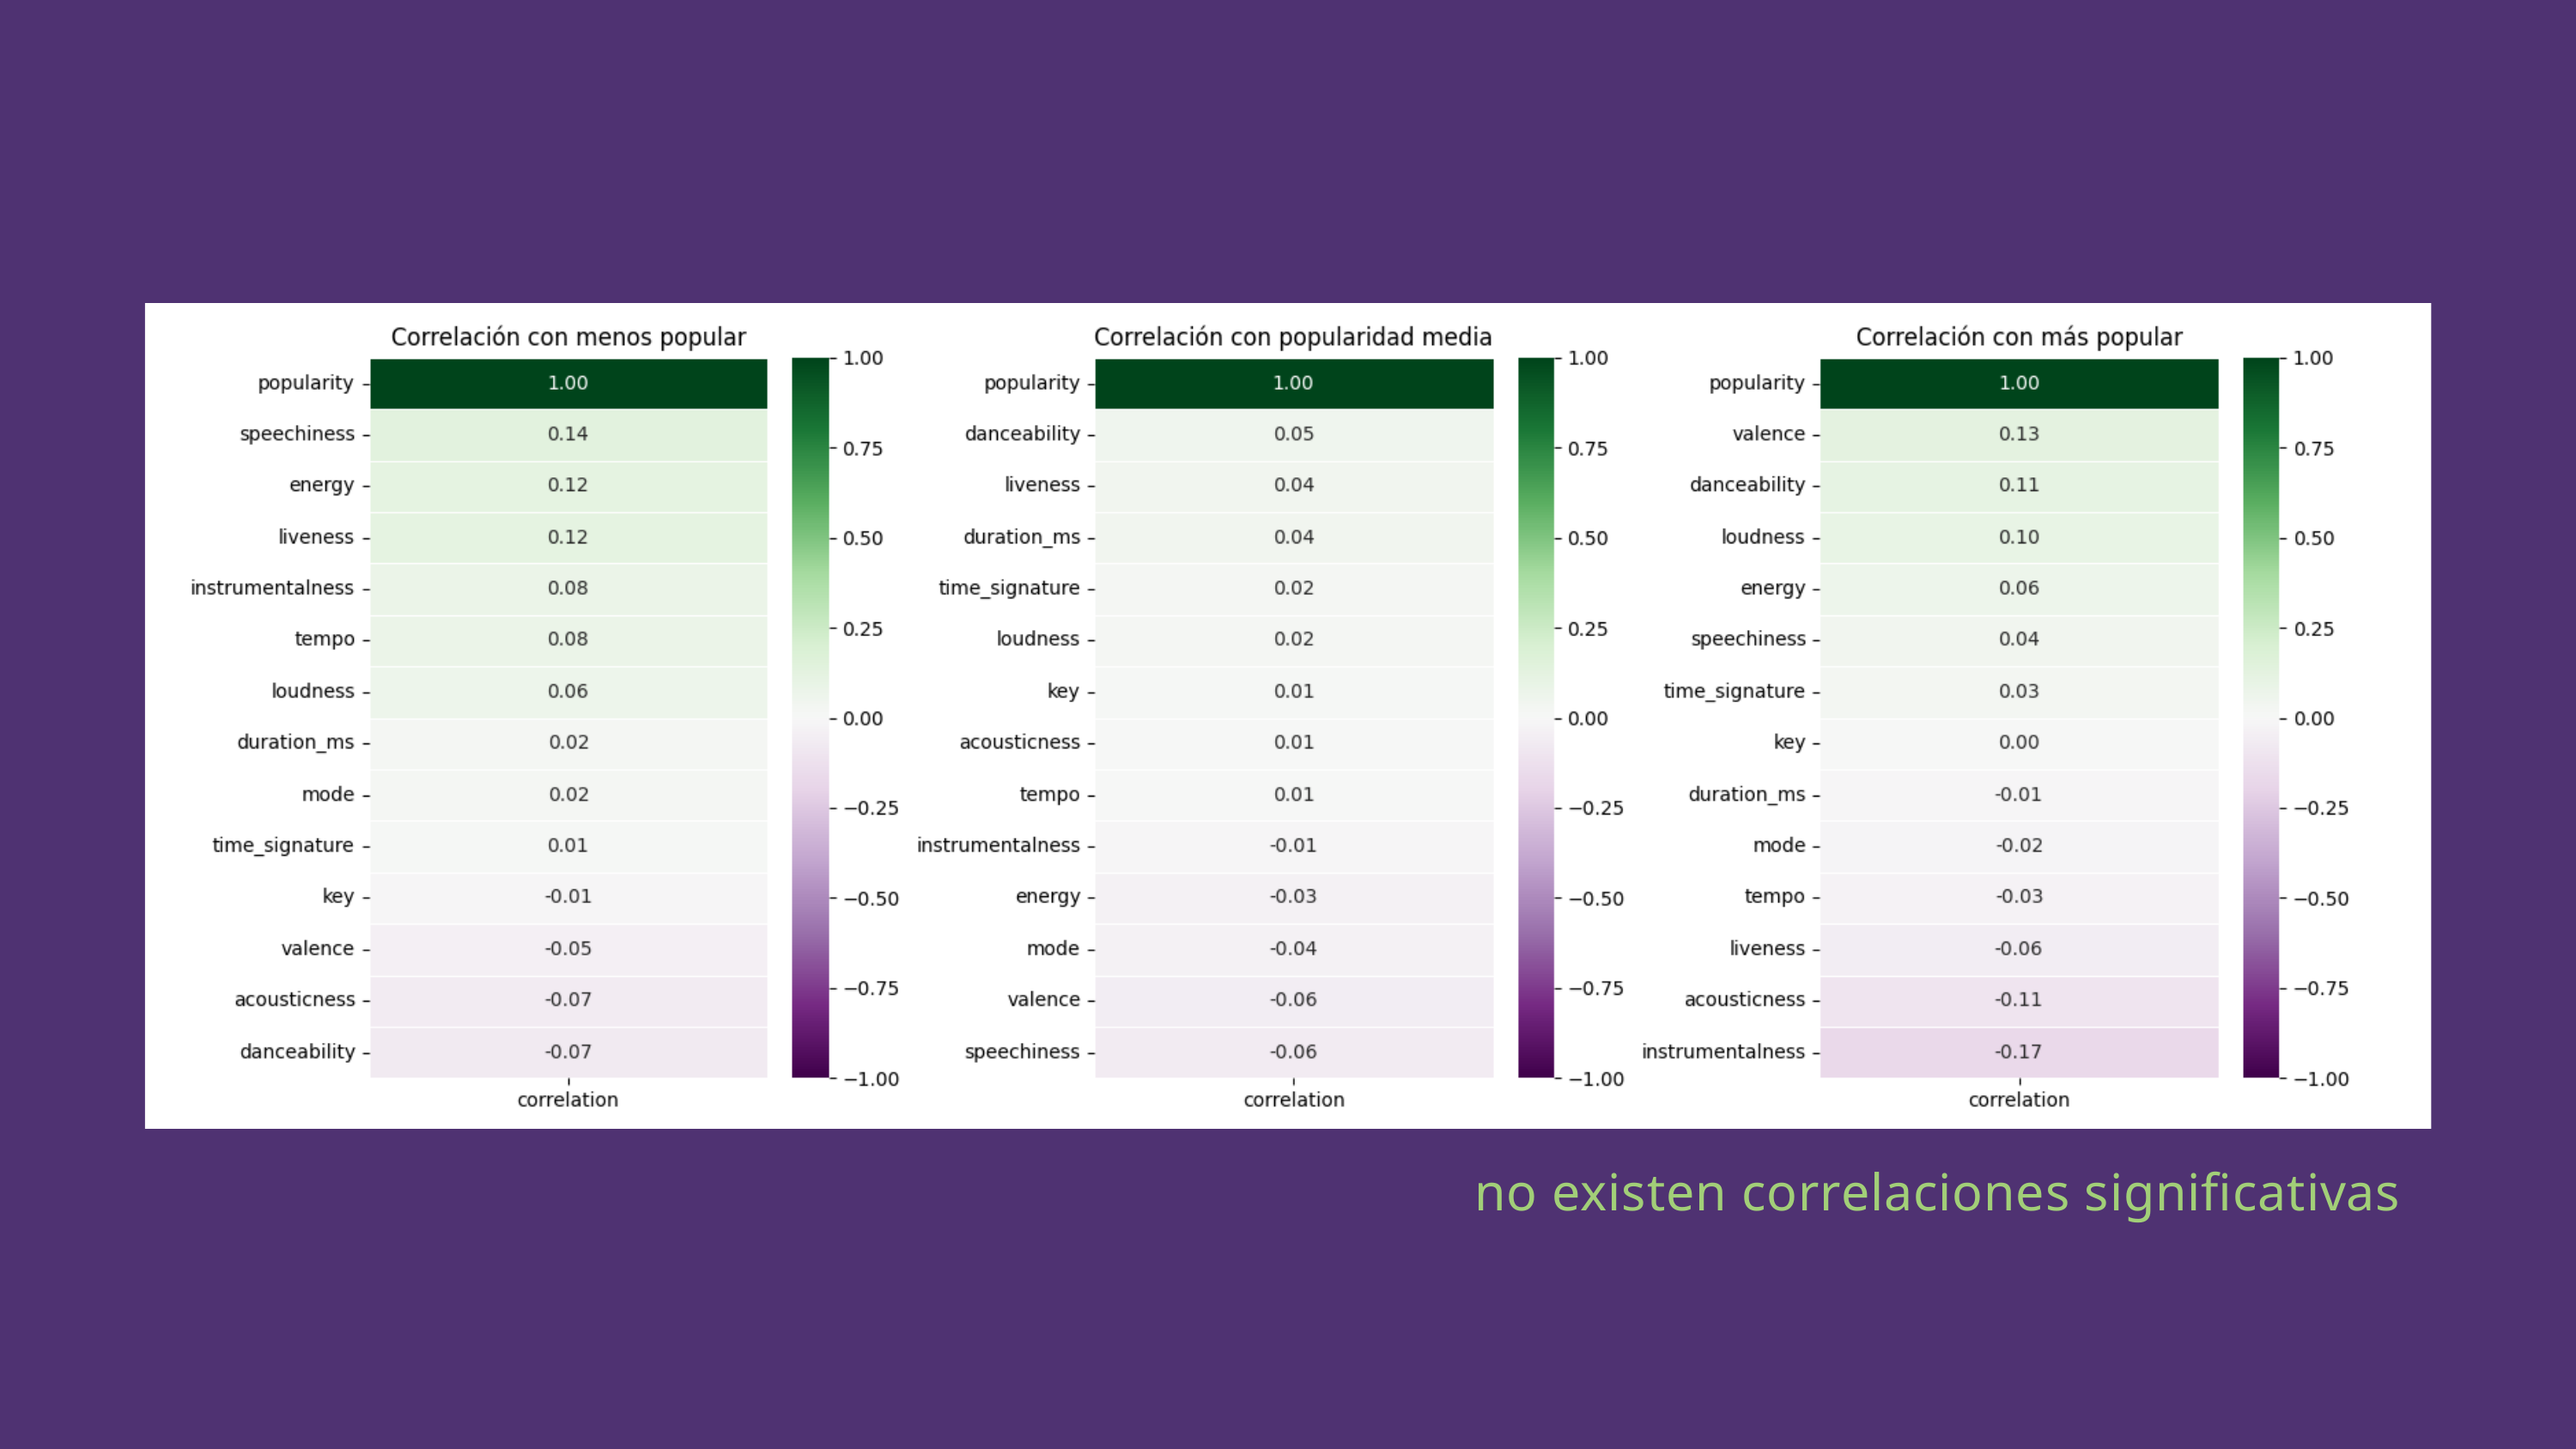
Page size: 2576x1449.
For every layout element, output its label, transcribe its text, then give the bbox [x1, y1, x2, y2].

text_box [144, 303, 2432, 1129]
text_box no existen correlaciones significativas [1371, 1154, 2403, 1221]
